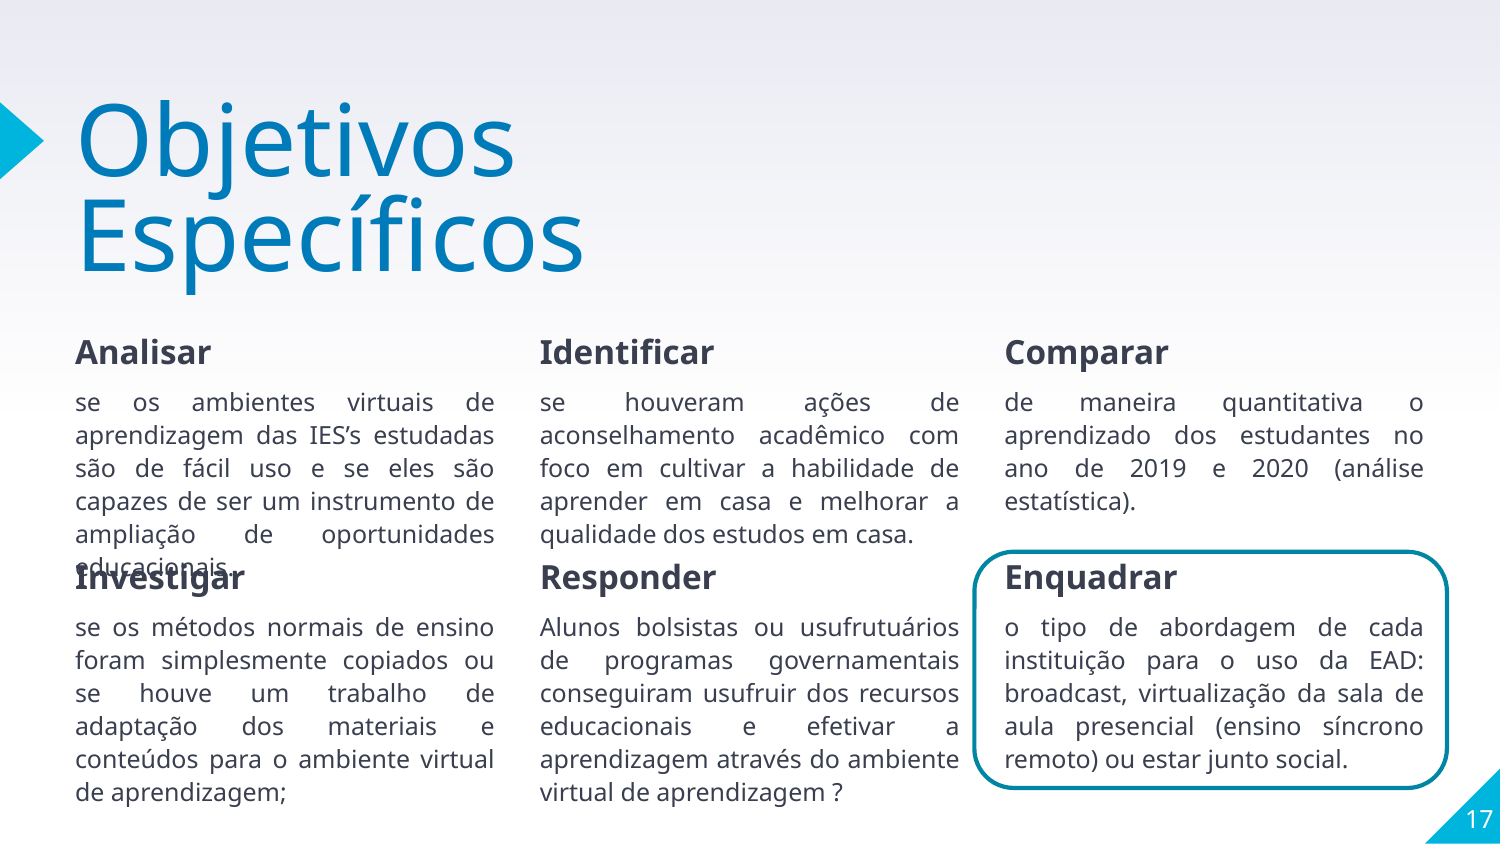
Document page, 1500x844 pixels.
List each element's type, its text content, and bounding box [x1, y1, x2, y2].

list Responder Alunos bolsistas ou usufrutuários de programas governamentais conseguiram usufruir dos recursos educacionais e efetivar a aprendizagem através do ambiente virtual de aprendizagem ? [539, 552, 961, 774]
title Objetivos Específicos [75, 99, 1001, 277]
list Comparar de maneira quantitativa o aprendizado dos estudantes no ano de 2019 e 2020 (análise estatística). [1004, 327, 1425, 549]
list Investigar se os métodos normais de ensino foram simplesmente copiados ou se houve um trabalho de adaptação dos materiais e conteúdos para o ambiente virtual de aprendizagem; [75, 552, 496, 774]
slide_number 17 [1418, 760, 1494, 838]
list Analisar se os ambientes virtuais de aprendizagem das IES’s estudadas são de fácil uso e se eles são capazes de ser um instrumento de ampliação de oportunidades educacionais. [75, 327, 496, 549]
list Identificar se houveram ações de aconselhamento acadêmico com foco em cultivar a habilidade de aprender em casa e melhorar a qualidade dos estudos em casa. [539, 327, 961, 549]
text_box [972, 549, 1450, 791]
